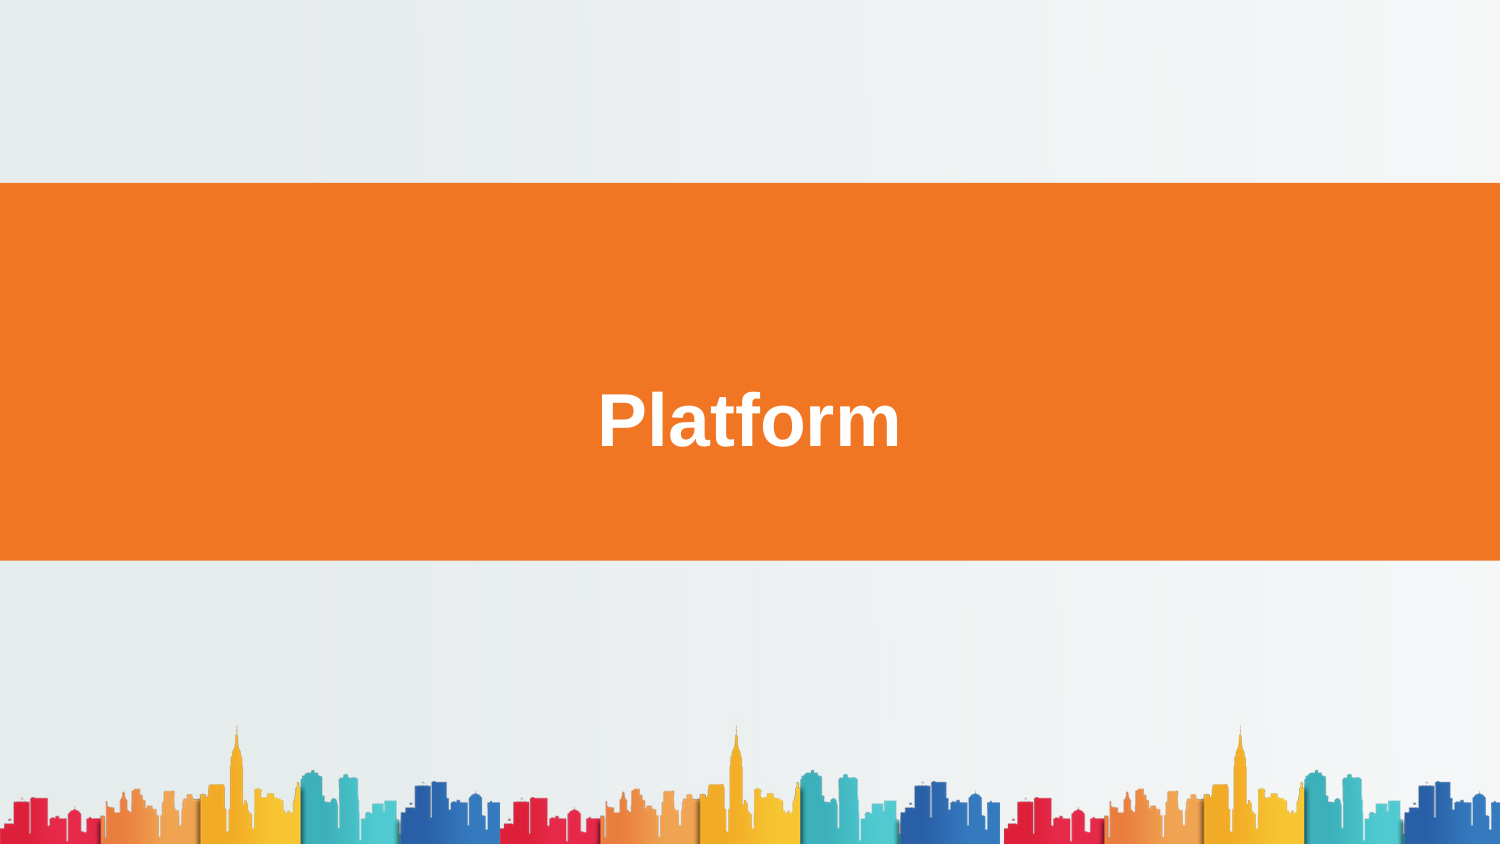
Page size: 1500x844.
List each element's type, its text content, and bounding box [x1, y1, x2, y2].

text_box [0, 182, 1500, 561]
text_box Platform [371, 371, 1128, 461]
picture [0, 0, 1500, 182]
picture [0, 561, 1500, 844]
